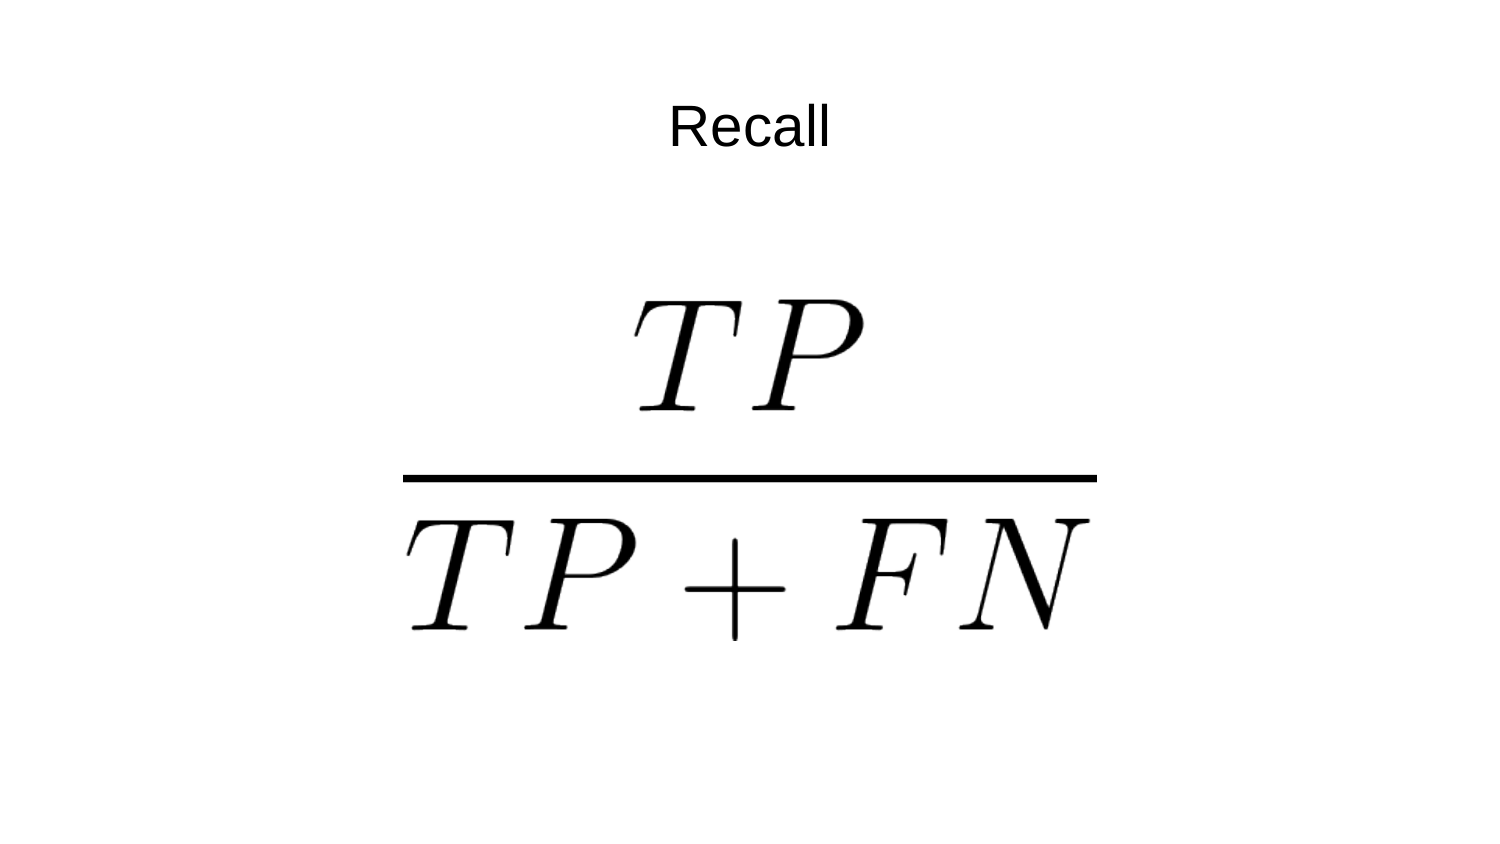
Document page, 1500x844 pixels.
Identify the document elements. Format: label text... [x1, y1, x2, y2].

text_box Recall [51, 72, 1449, 167]
text_box [51, 189, 1449, 750]
picture [402, 297, 1098, 641]
